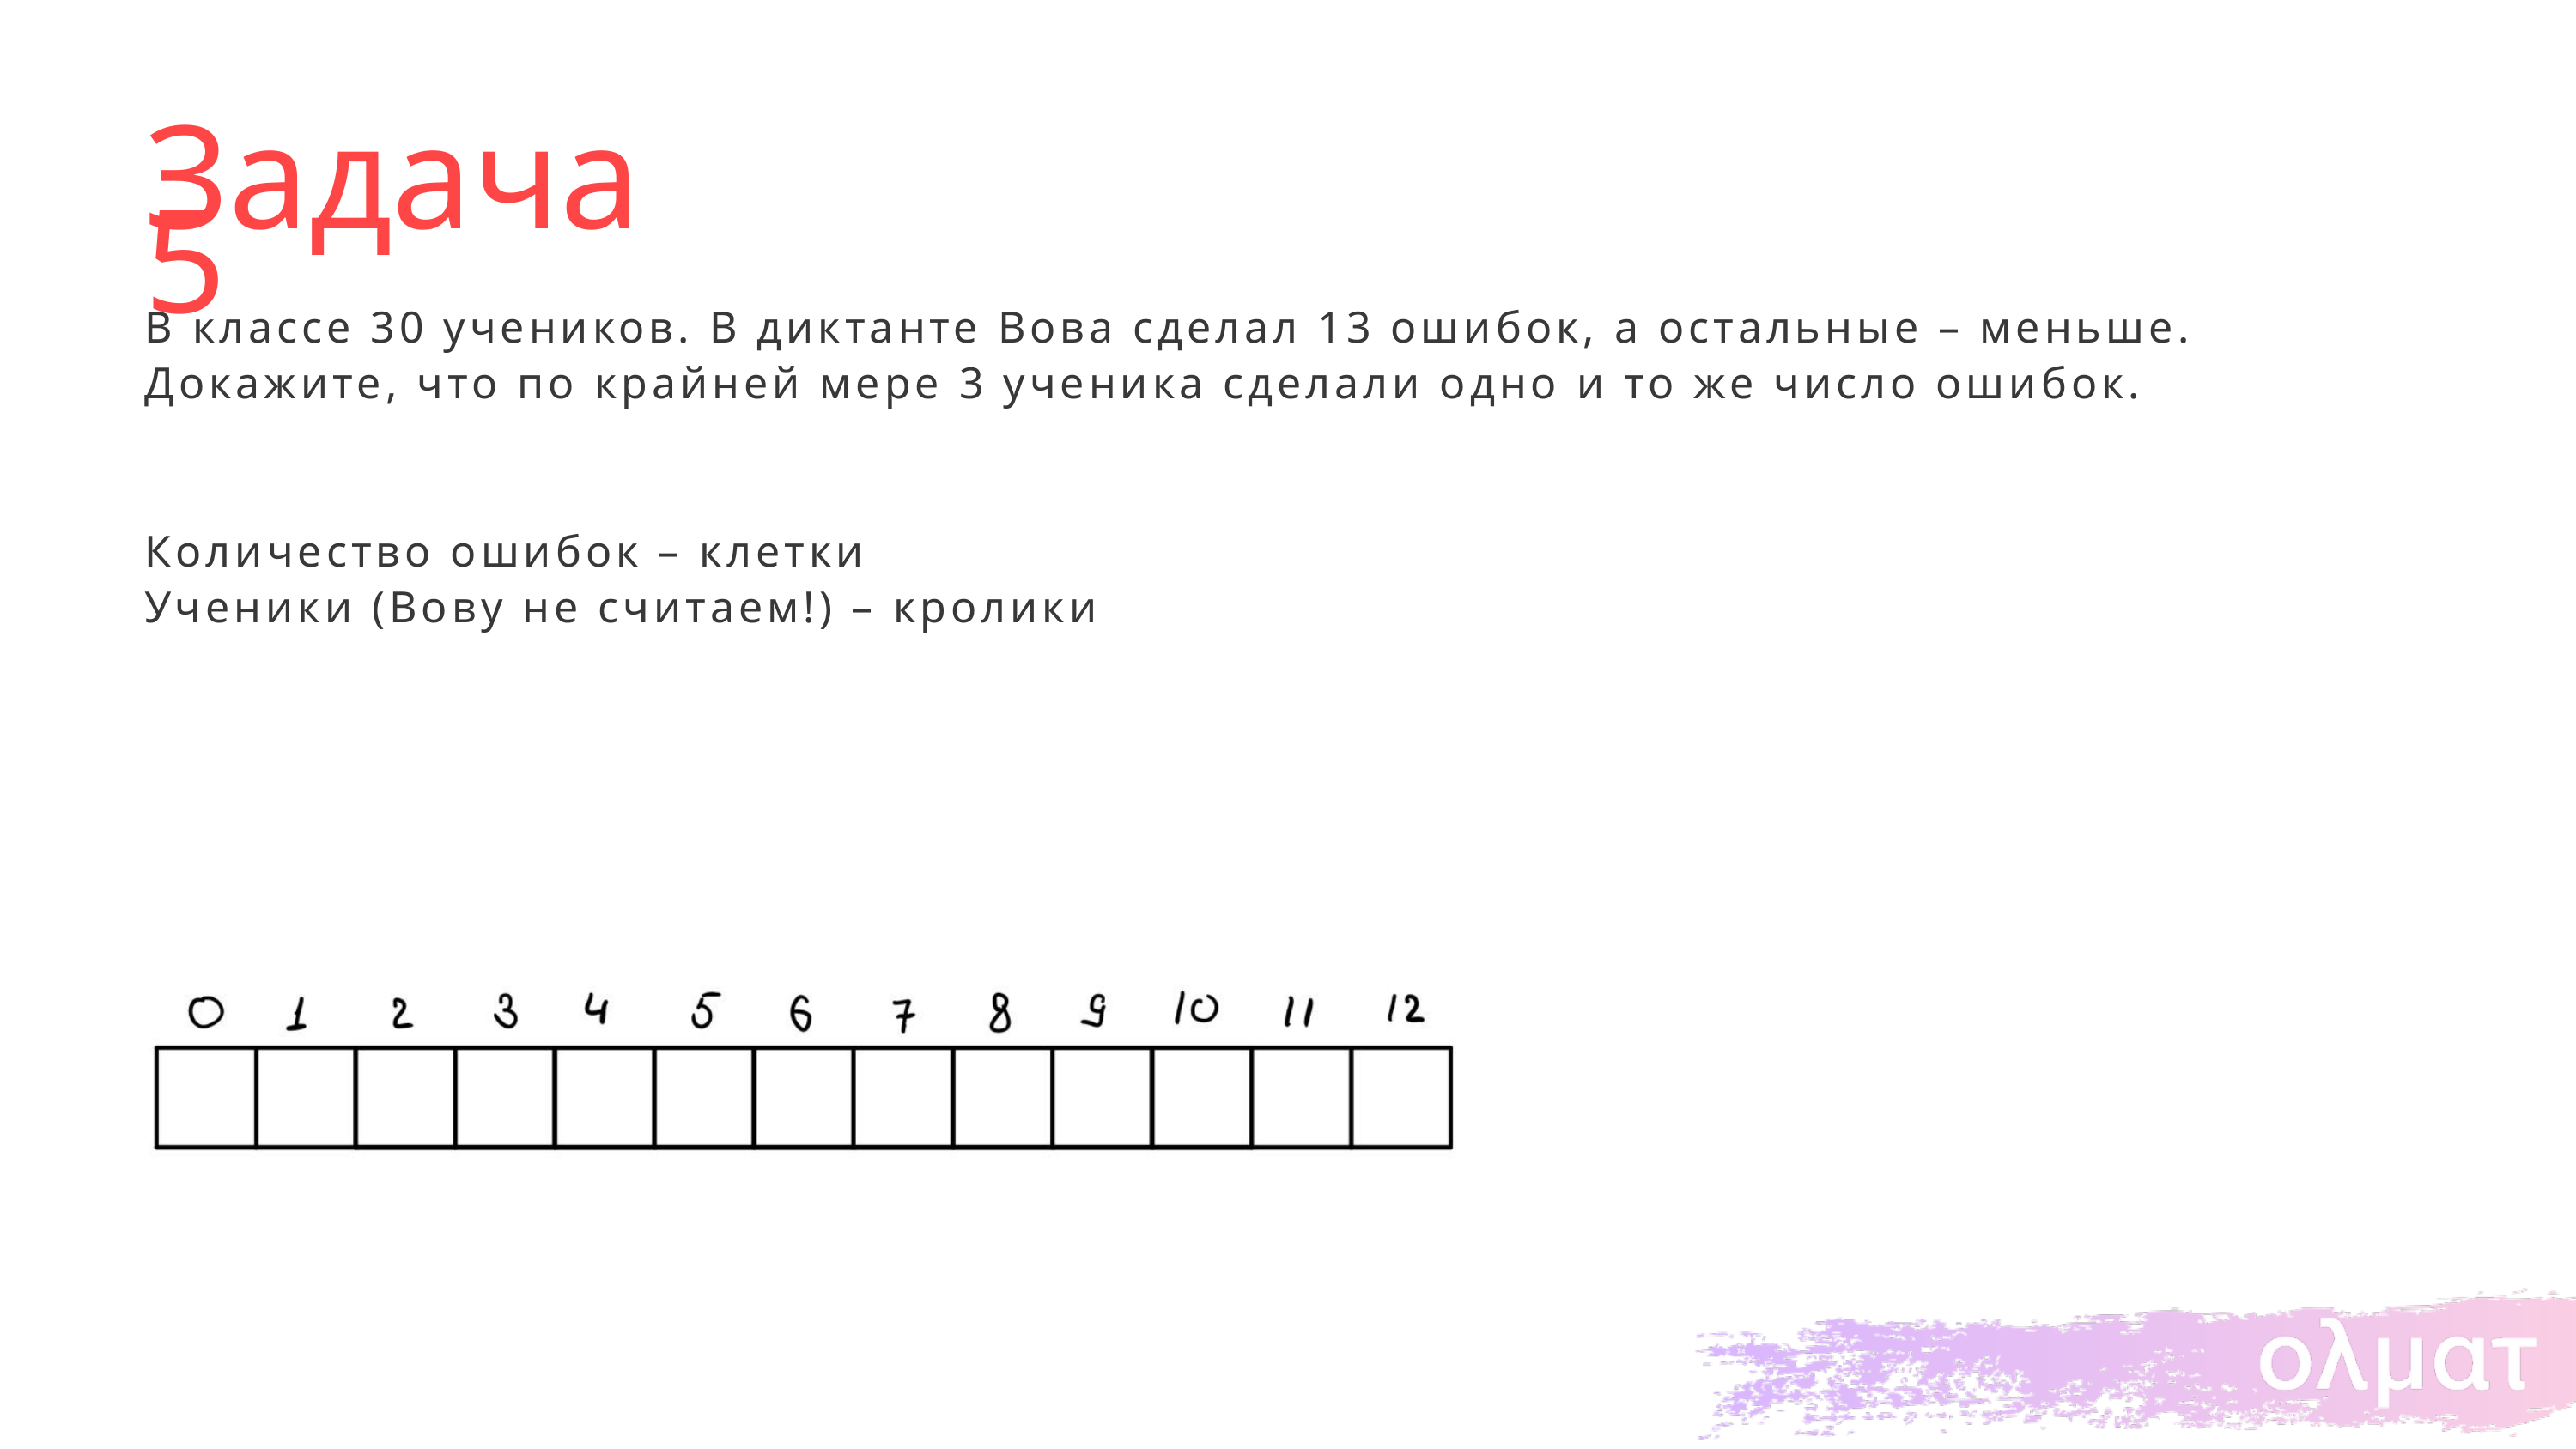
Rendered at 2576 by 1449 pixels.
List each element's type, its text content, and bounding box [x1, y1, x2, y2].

text_box Задача 5 [144, 173, 754, 342]
picture [142, 960, 1516, 1255]
text_box В классе 30 учеников. В диктанте Вова сделал 13 ошибок, а остальные – меньше. Докажите, что по крайней мере 3 ученика сделали одно и то же число ошибок. Количество ошибок – клетки Ученики (Вову не считаем!) – кролики [144, 295, 2338, 632]
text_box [1690, 1287, 2576, 1440]
